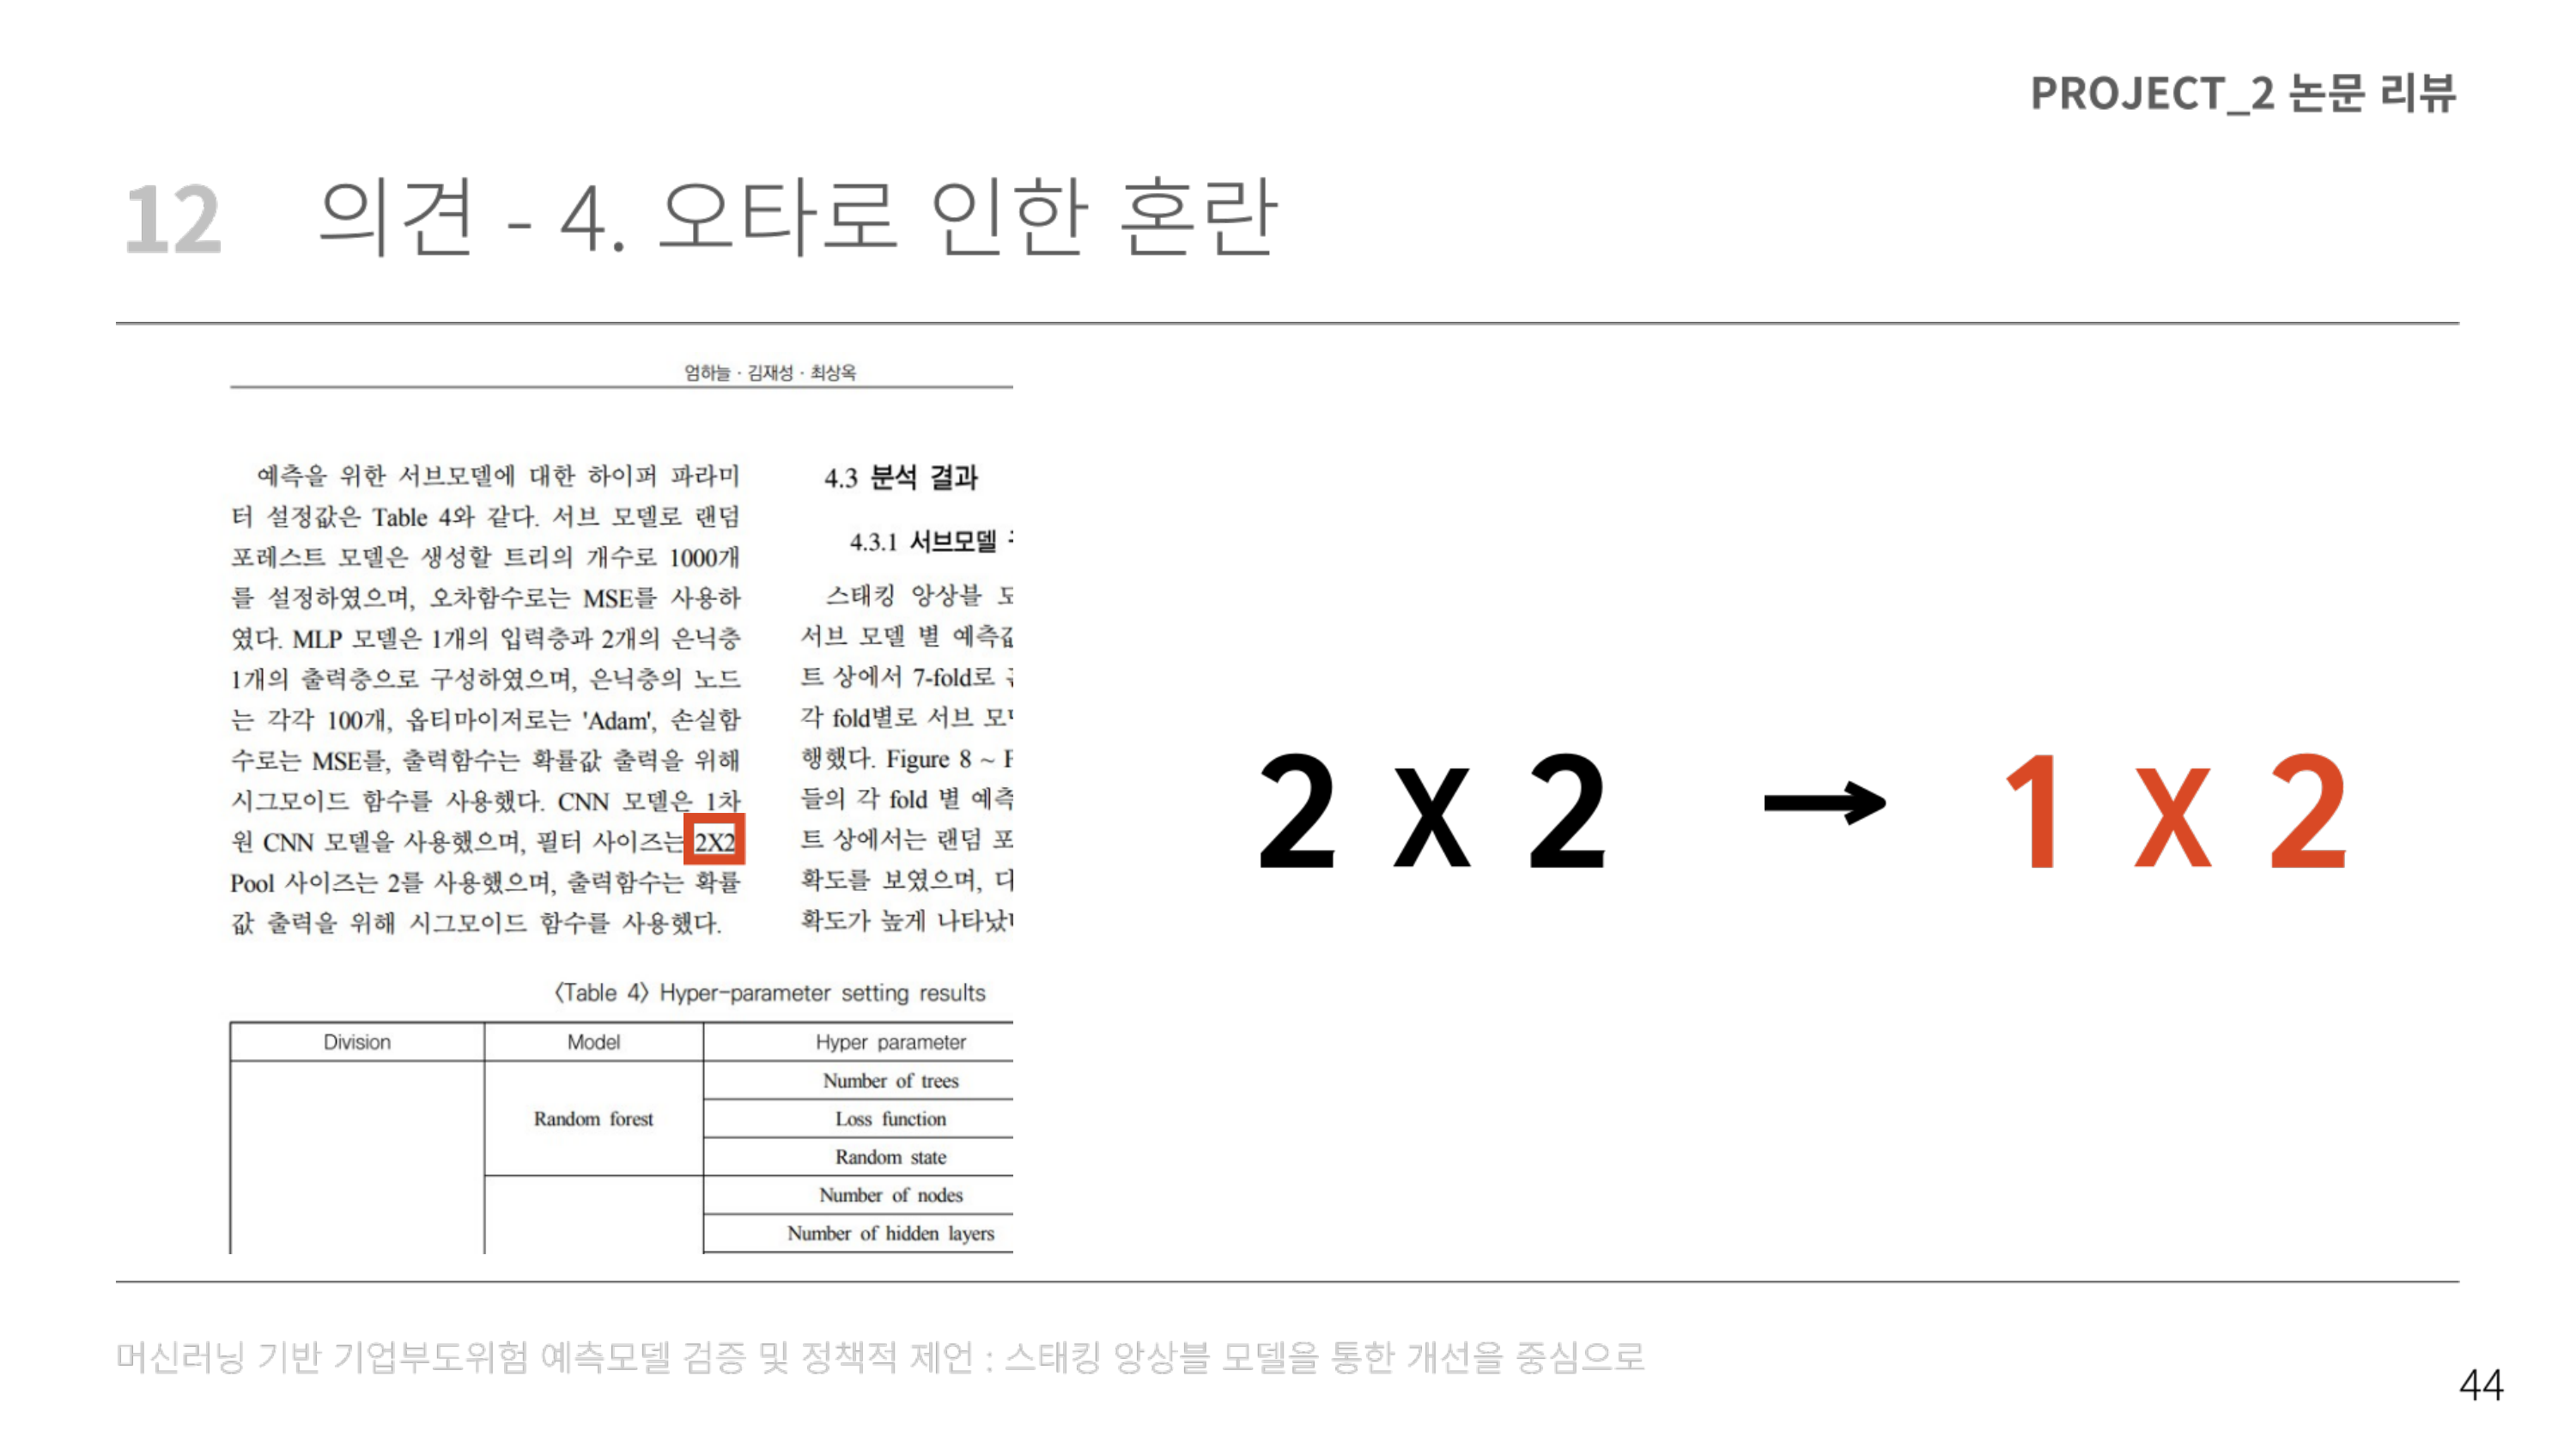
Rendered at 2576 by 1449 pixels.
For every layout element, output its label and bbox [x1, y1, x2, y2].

picture [102, 1319, 1683, 1419]
text_box [116, 1280, 2460, 1283]
picture [1056, 648, 2576, 1052]
text_box [1765, 780, 1887, 827]
text_box [1377, 322, 2460, 325]
text_box [118, 373, 1014, 1255]
picture [1449, 46, 2576, 167]
picture [2445, 1325, 2544, 1449]
picture [88, 92, 1373, 367]
